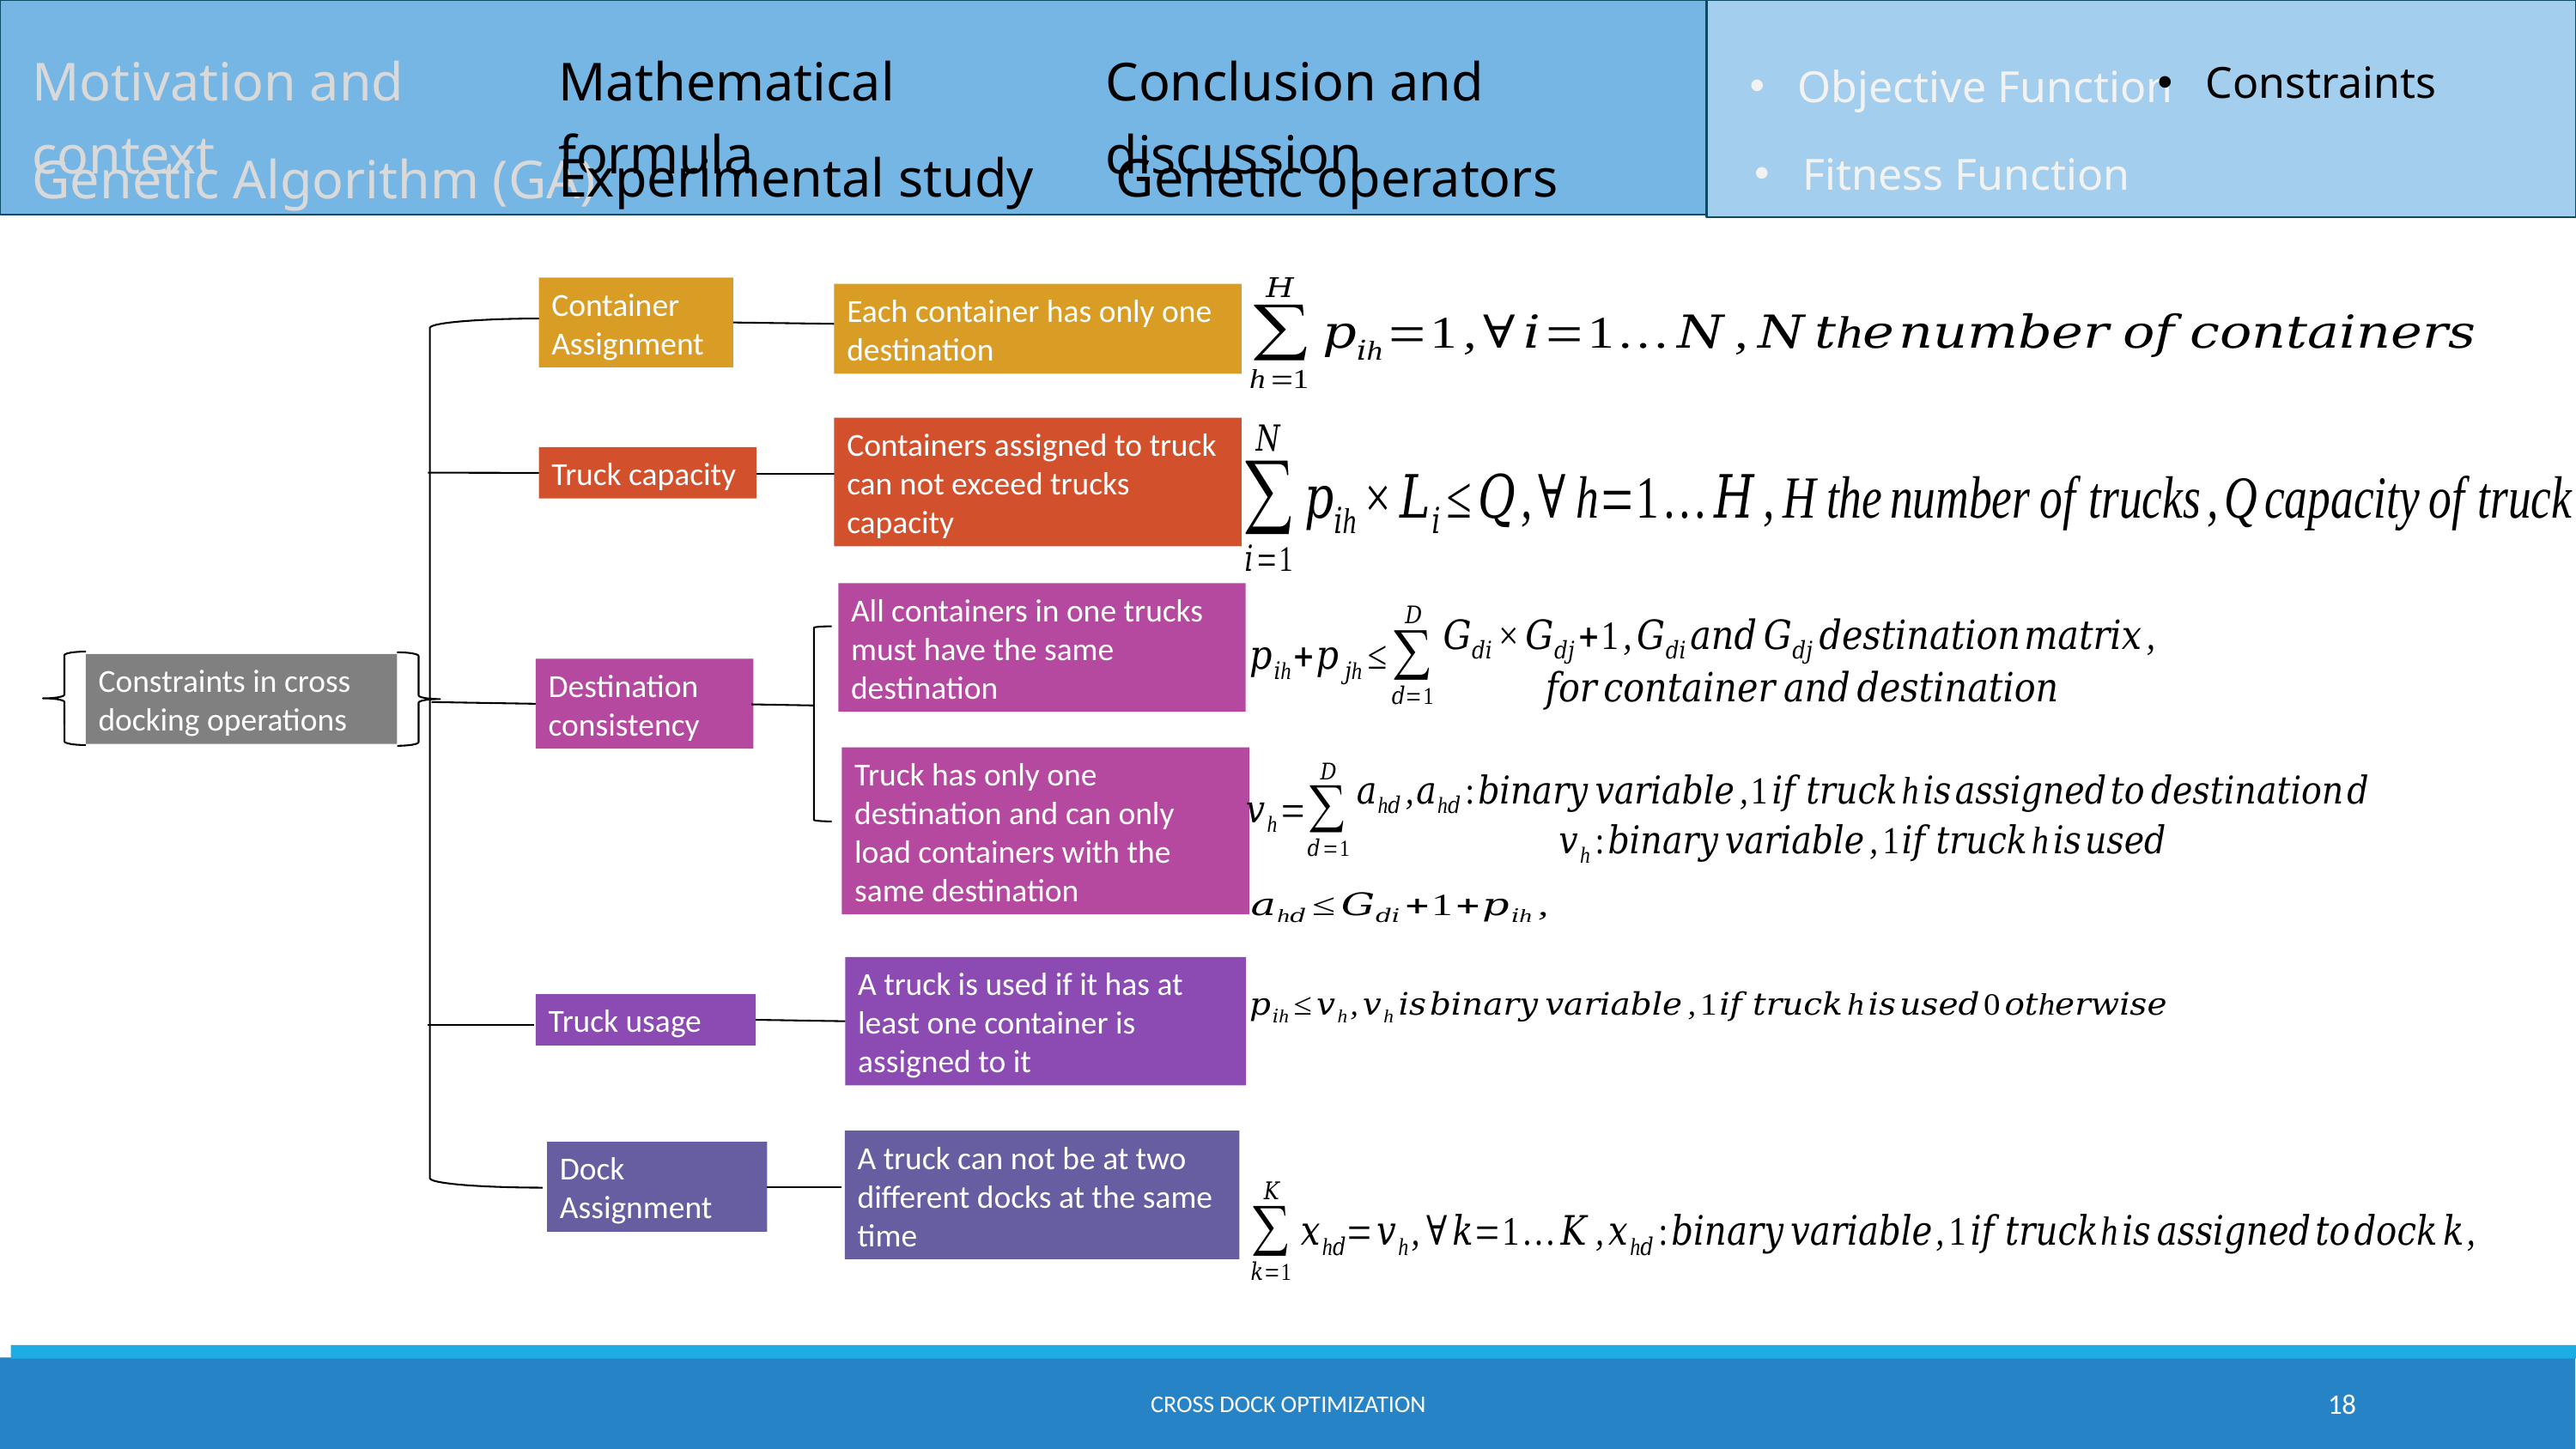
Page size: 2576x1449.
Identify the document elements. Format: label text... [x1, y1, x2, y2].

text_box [750, 703, 815, 706]
text_box [1705, 0, 2576, 218]
text_box Each container has only one destination [834, 283, 1242, 374]
footer Cross dock optimization [779, 1364, 1798, 1442]
text_box Container Assignment [538, 277, 733, 367]
text_box [0, 0, 1708, 215]
text_box Objective Function [1749, 37, 2351, 112]
text_box Mathematical formula [558, 37, 1067, 134]
text_box Constraints in cross docking operations [85, 653, 398, 744]
text_box Conclusion and discussion [1105, 37, 1707, 185]
text_box Constraints [2157, 33, 2576, 107]
text_box [41, 651, 87, 746]
text_box Fitness Function [1754, 124, 2356, 199]
text_box Genetic operators [1115, 134, 1625, 208]
text_box Experimental study [558, 134, 1067, 208]
text_box Containers assigned to truck can not exceed trucks capacity [834, 417, 1242, 547]
text_box Truck has only one destination and can only load containers with the same destination [841, 747, 1249, 915]
text_box [428, 318, 543, 471]
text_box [755, 1019, 846, 1023]
text_box Dock Assignment [547, 1142, 768, 1232]
text_box Truck capacity [538, 446, 756, 499]
text_box Genetic Algorithm (GA) [32, 134, 644, 209]
text_box All containers in one trucks must have the same destination [838, 583, 1246, 712]
text_box A truck can not be at two different docks at the same time [844, 1131, 1240, 1259]
text_box Motivation and context [32, 37, 542, 134]
text_box Destination consistency [535, 658, 754, 749]
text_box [431, 701, 537, 705]
text_box A truck is used if it has at least one container is assigned to it [845, 956, 1247, 1086]
text_box [428, 481, 543, 1024]
text_box [812, 625, 832, 822]
slide_number 18 [2092, 1364, 2369, 1442]
text_box [397, 651, 428, 747]
text_box [428, 1031, 543, 1189]
table_header Time limit [429, 1026, 535, 1032]
text_box Truck usage [535, 994, 756, 1046]
